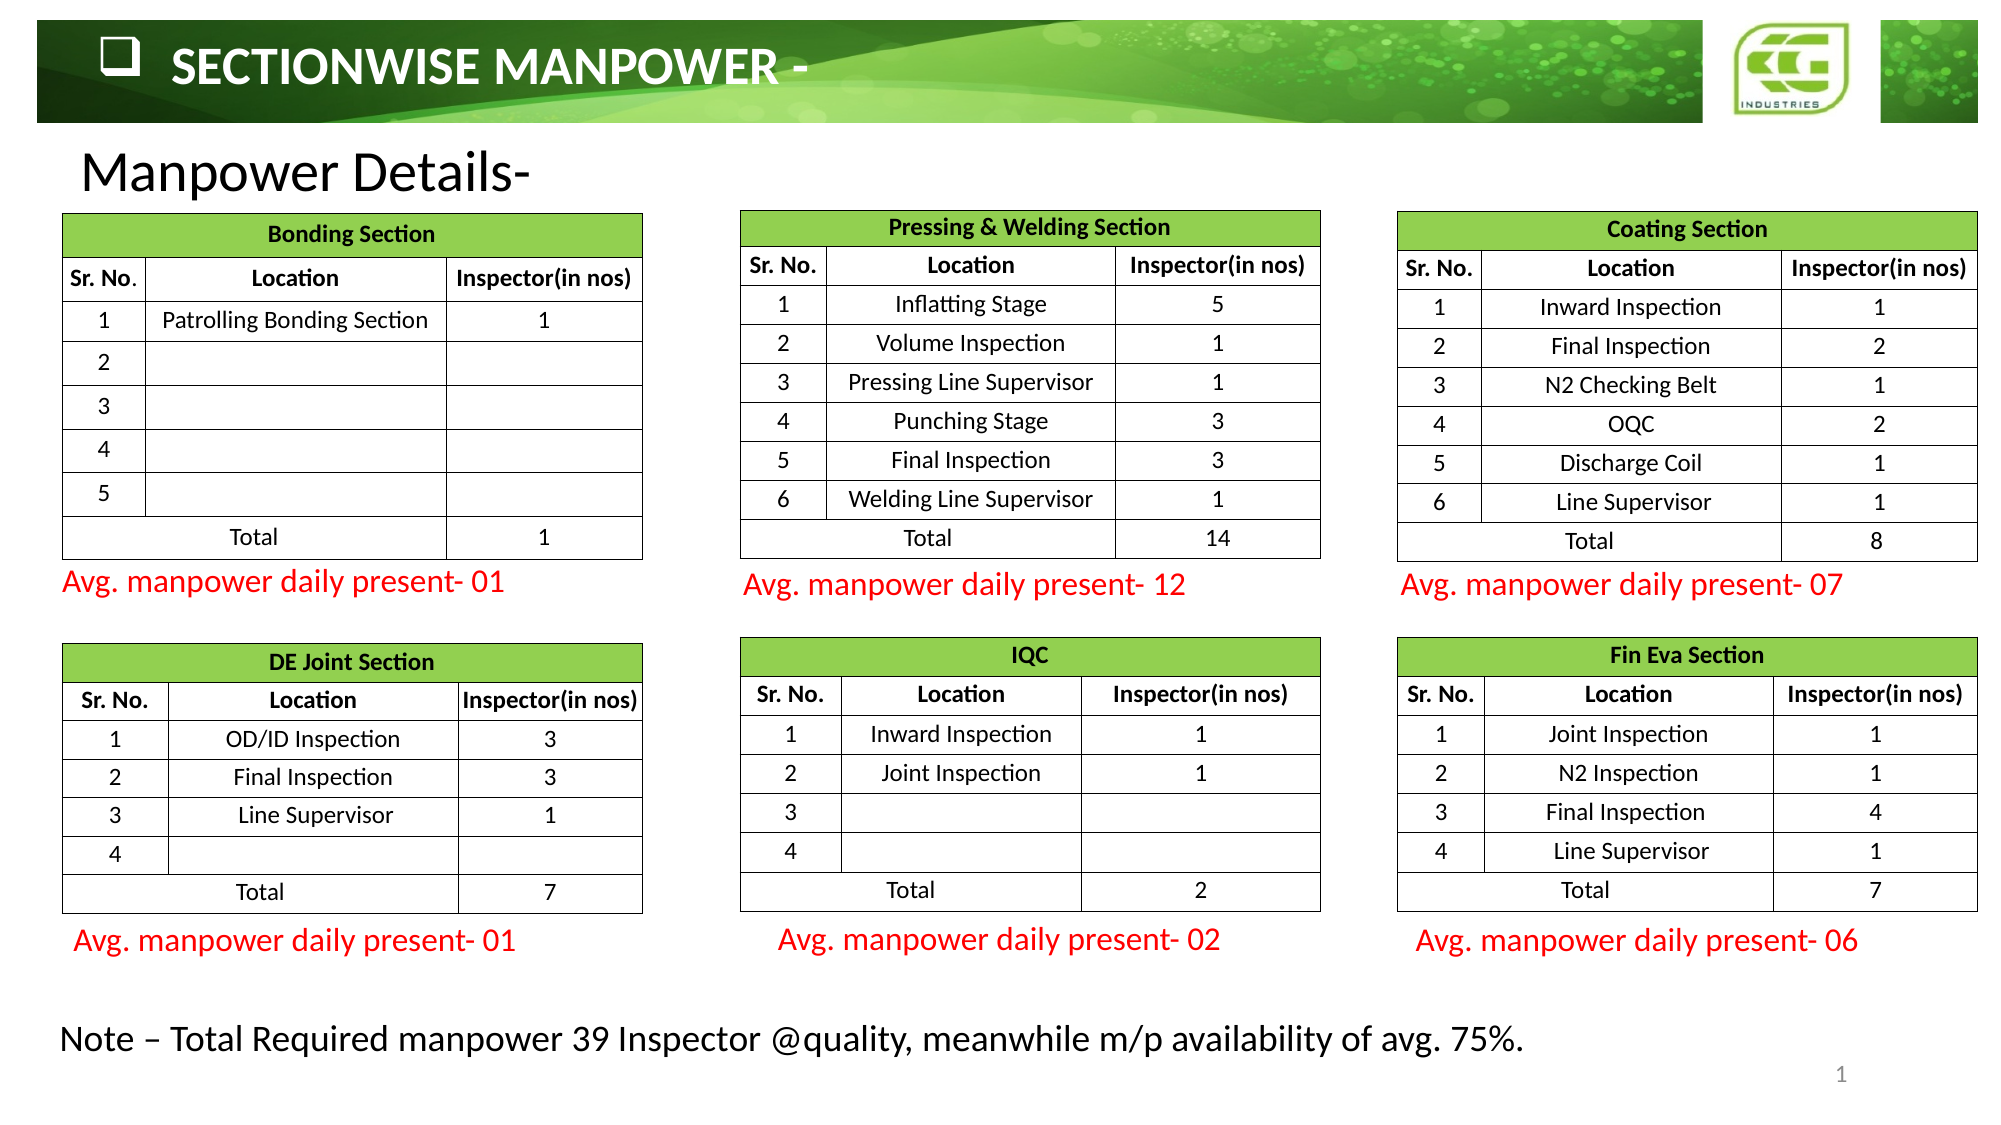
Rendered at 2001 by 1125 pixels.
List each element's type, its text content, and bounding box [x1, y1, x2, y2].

text_box Avg. manpower daily present- 01 [58, 911, 532, 966]
table_cell Location [1485, 677, 1773, 715]
table_cell 3 [1398, 794, 1484, 832]
table_cell 6 [1398, 484, 1481, 522]
table_cell Location [827, 247, 1115, 285]
table_cell [146, 386, 446, 429]
table_cell Patrolling Bonding Section [146, 302, 446, 341]
table_cell Final Inspection [169, 760, 458, 797]
table_cell [146, 342, 446, 385]
table_cell Final Inspection [1482, 329, 1781, 367]
table_cell Location [1482, 251, 1781, 289]
table_cell Line Supervisor [1485, 833, 1773, 872]
table_cell [1082, 794, 1320, 832]
table_cell Inspector(in nos) [1082, 677, 1320, 715]
table_cell 2 [1782, 407, 1977, 445]
table_cell [146, 430, 446, 472]
table_cell Volume Inspection [827, 325, 1115, 363]
table_cell Sr. No. [1398, 677, 1484, 715]
table_cell 4 [1398, 407, 1481, 445]
table_cell 3 [63, 386, 145, 429]
table_cell 2 [1398, 329, 1481, 367]
text_box Note – Total Required manpower 39 Inspector @quality, meanwhile m/p availability of avg. 75%. [44, 1006, 1558, 1066]
table_cell 1 [459, 798, 642, 836]
table_cell 1 [741, 716, 841, 754]
text_box Avg. manpower daily present- 02 [763, 909, 1237, 965]
table_cell Inspector(in nos) [447, 258, 642, 301]
table_cell Line Supervisor [1482, 484, 1781, 522]
table_header Coating Section [1398, 212, 1977, 250]
table_cell 2 [741, 755, 841, 793]
table_cell 4 [741, 833, 841, 872]
table_cell 1 [1782, 484, 1977, 522]
table_cell 5 [741, 442, 826, 480]
text_box Avg. manpower daily present- 06 [1400, 911, 1874, 966]
table_cell 3 [1116, 403, 1320, 441]
table_cell Discharge Coil [1482, 446, 1781, 483]
table_header IQC [741, 638, 1320, 676]
table_cell 3 [63, 798, 168, 836]
table_cell 7 [459, 875, 642, 913]
table_cell N2 Checking Belt [1482, 368, 1781, 406]
table_cell 1 [447, 302, 642, 341]
table_cell Inward Inspection [1482, 290, 1781, 328]
table_cell Total [741, 520, 1115, 554]
table_cell [146, 473, 446, 516]
table_cell Total [63, 517, 446, 551]
table_cell Welding Line Supervisor [827, 481, 1115, 519]
table_cell 1 [741, 286, 826, 324]
table_cell 2 [63, 760, 168, 797]
table_cell 2 [1398, 755, 1484, 793]
text_box Avg. manpower daily present- 07 [1385, 554, 1859, 610]
text_box Avg. manpower daily present- 01 [47, 551, 521, 607]
table_cell 3 [1116, 442, 1320, 480]
table_cell Location [169, 683, 458, 720]
table_cell [447, 473, 642, 516]
table_cell 1 [1116, 481, 1320, 519]
table_cell [447, 386, 642, 429]
table_cell 6 [741, 481, 826, 519]
table_cell 1 [1398, 290, 1481, 328]
table_cell 3 [741, 364, 826, 402]
table_cell Final Inspection [1485, 794, 1773, 832]
table_cell 5 [63, 473, 145, 516]
table_cell [1082, 833, 1320, 872]
table_cell 1 [1398, 716, 1484, 754]
table_header Pressing & Welding Section [741, 211, 1320, 246]
slide_number 1 [1412, 1042, 1863, 1103]
table_cell 4 [1774, 794, 1977, 832]
table_cell Sr. No. [63, 683, 168, 720]
table_cell Pressing Line Supervisor [827, 364, 1115, 402]
table_cell 5 [1116, 286, 1320, 324]
table_cell [169, 837, 458, 874]
table_cell Inflatting Stage [827, 286, 1115, 324]
table_cell 1 [63, 721, 168, 759]
table_cell Sr. No. [1398, 251, 1481, 289]
table_cell Inspector(in nos) [1774, 677, 1977, 715]
table_cell Inspector(in nos) [1116, 247, 1320, 285]
table_cell Punching Stage [827, 403, 1115, 441]
table_cell 3 [1398, 368, 1481, 406]
table_cell 5 [1398, 446, 1481, 483]
table_cell Line Supervisor [169, 798, 458, 836]
text_box Avg. manpower daily present- 12 [728, 554, 1202, 610]
table_cell Final Inspection [827, 442, 1115, 480]
table_cell [842, 794, 1081, 832]
table_cell OD/ID Inspection [169, 721, 458, 759]
table_cell 1 [1774, 755, 1977, 793]
table_cell 1 [1116, 325, 1320, 363]
table_cell Total [1398, 873, 1773, 911]
table_cell 3 [459, 721, 642, 759]
table_cell [459, 837, 642, 874]
table_cell Total [63, 875, 458, 911]
table_cell 3 [459, 760, 642, 797]
table_cell 1 [1116, 364, 1320, 402]
table_cell [447, 342, 642, 385]
table_cell Sr. No. [63, 258, 145, 301]
table_cell N2 Inspection [1485, 755, 1773, 793]
table_cell 2 [1082, 873, 1320, 911]
table_header Fin Eva Section [1398, 638, 1977, 676]
table_cell 2 [1782, 329, 1977, 367]
text_box Manpower Details- [64, 125, 547, 211]
table_cell 2 [63, 342, 145, 385]
table_cell 4 [741, 403, 826, 441]
table_cell Joint Inspection [1485, 716, 1773, 754]
table_cell OQC [1482, 407, 1781, 445]
table_cell Sr. No. [741, 247, 826, 285]
table_cell 14 [1116, 520, 1320, 558]
table_cell 1 [1782, 446, 1977, 483]
table_header Bonding Section [63, 214, 642, 257]
table_cell 1 [63, 302, 145, 341]
table_cell Joint Inspection [842, 755, 1081, 793]
table_cell [447, 430, 642, 472]
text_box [36, 20, 1978, 123]
table_cell 4 [63, 837, 168, 874]
table_cell 1 [1782, 368, 1977, 406]
table_cell Total [1398, 523, 1781, 554]
table_cell 1 [1782, 290, 1977, 328]
table_cell 8 [1782, 523, 1977, 561]
table_header DE Joint Section [63, 644, 642, 682]
table_cell Sr. No. [741, 677, 841, 715]
table_cell Inspector(in nos) [1782, 251, 1977, 289]
table_cell Inspector(in nos) [459, 683, 642, 720]
table_cell 1 [1082, 755, 1320, 793]
table_cell 2 [741, 325, 826, 363]
table_cell 4 [63, 430, 145, 472]
table_cell [842, 833, 1081, 872]
table_cell 1 [1774, 716, 1977, 754]
table_cell Location [842, 677, 1081, 715]
table_cell 3 [741, 794, 841, 832]
table_cell Total [741, 873, 1081, 911]
table_cell 7 [1774, 873, 1977, 911]
table_cell 4 [1398, 833, 1484, 872]
table_cell 1 [1774, 833, 1977, 872]
table_cell Location [146, 258, 446, 301]
table_cell Inward Inspection [842, 716, 1081, 754]
table_cell 1 [447, 517, 642, 559]
table_cell 1 [1082, 716, 1320, 754]
